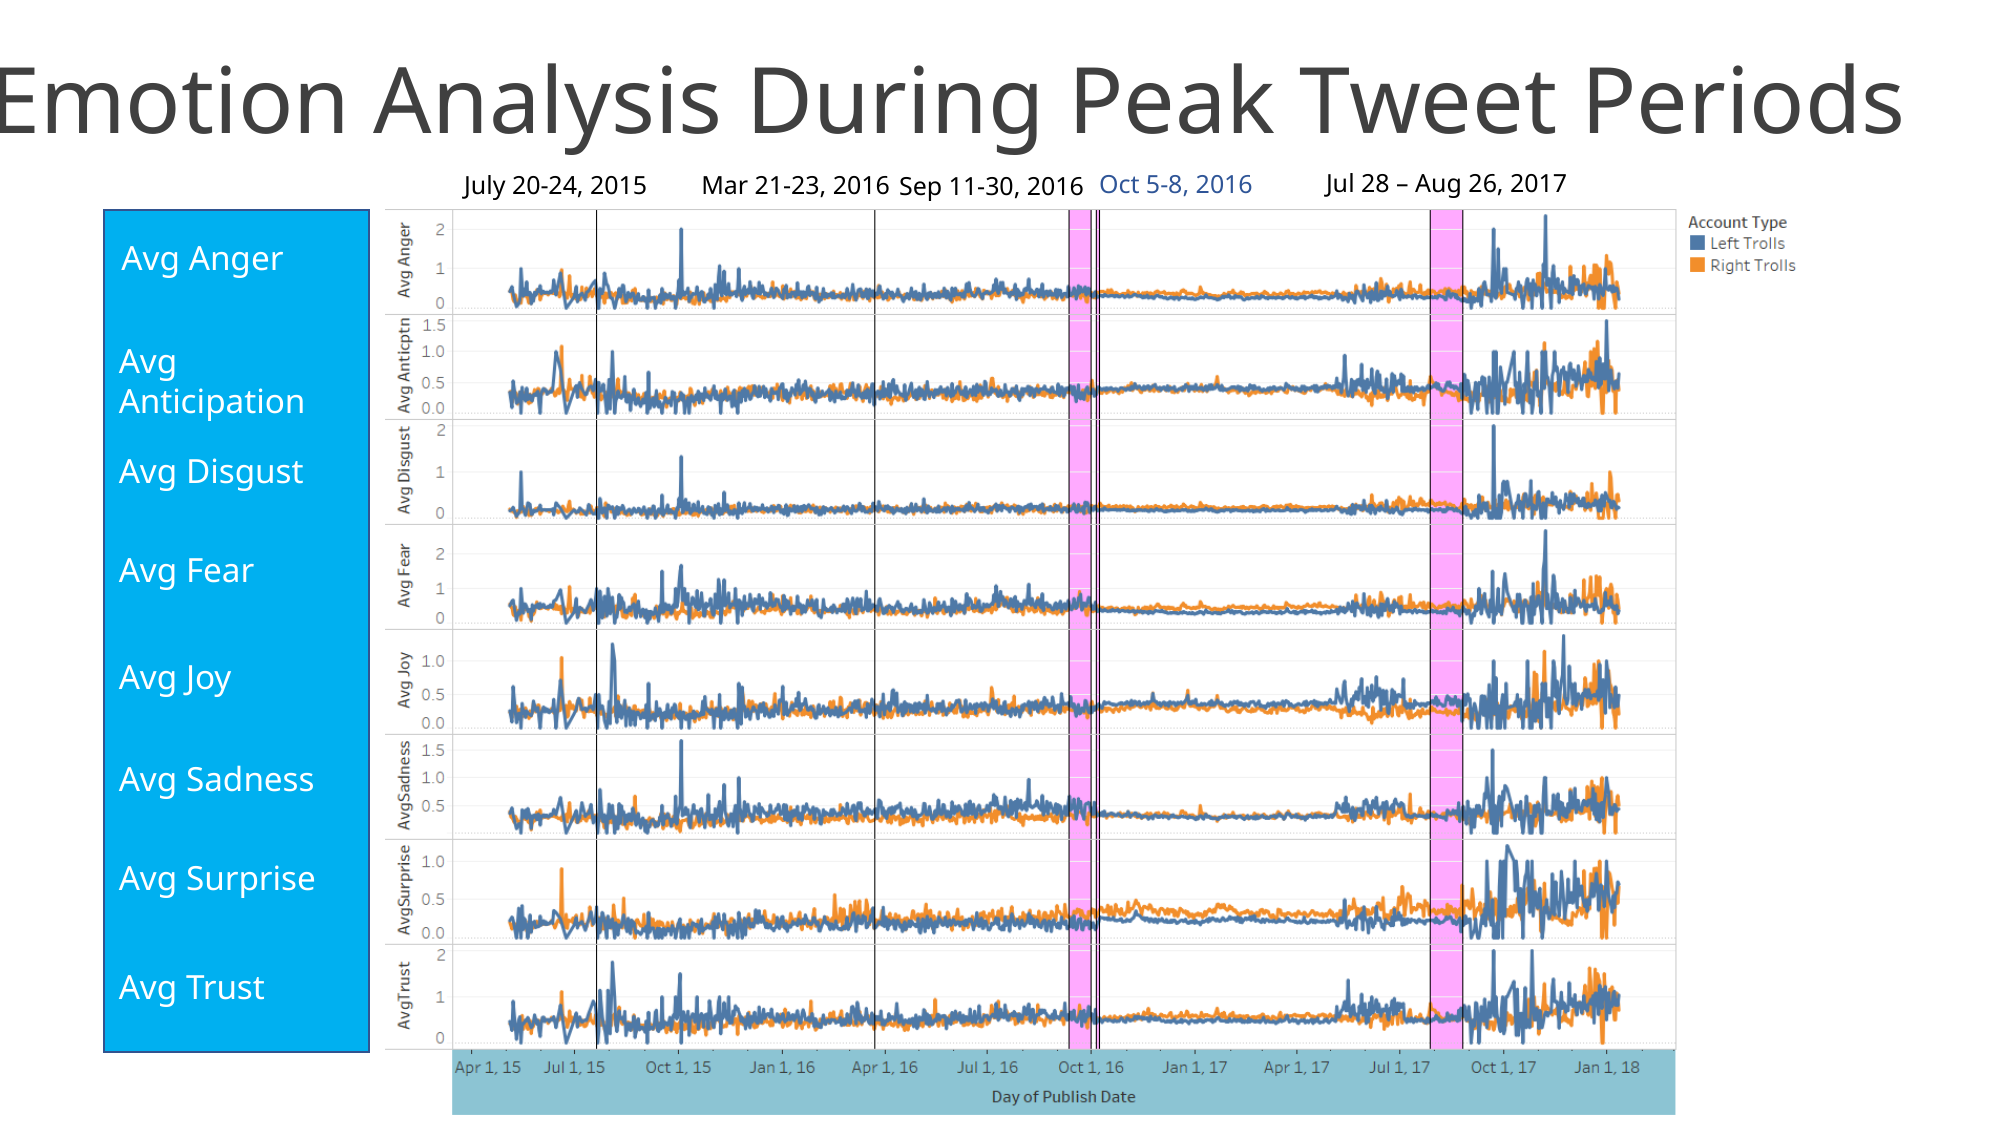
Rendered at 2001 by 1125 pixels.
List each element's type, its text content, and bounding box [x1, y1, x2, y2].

text_box Avg Trust [104, 958, 385, 1014]
text_box Jul 28 – Aug 26, 2017 [1311, 159, 1583, 205]
text_box Avg Joy [104, 648, 385, 704]
text_box July 20-24, 2015 [449, 162, 663, 208]
text_box Emotion Analysis During Peak Tweet Periods [0, 34, 1923, 160]
text_box [103, 209, 370, 1053]
text_box Avg Sadness [104, 750, 385, 806]
text_box Mar 21-23, 2016 [686, 162, 905, 208]
text_box Sep 11-30, 2016 [884, 163, 1099, 209]
picture [385, 209, 1834, 1116]
text_box Avg Disgust [104, 442, 385, 498]
text_box Avg Fear [104, 541, 385, 597]
text_box Avg Anger [106, 229, 326, 284]
text_box Avg Anticipation [104, 333, 385, 428]
text_box Avg Surprise [104, 849, 385, 905]
text_box Oct 5-8, 2016 [1084, 161, 1268, 207]
